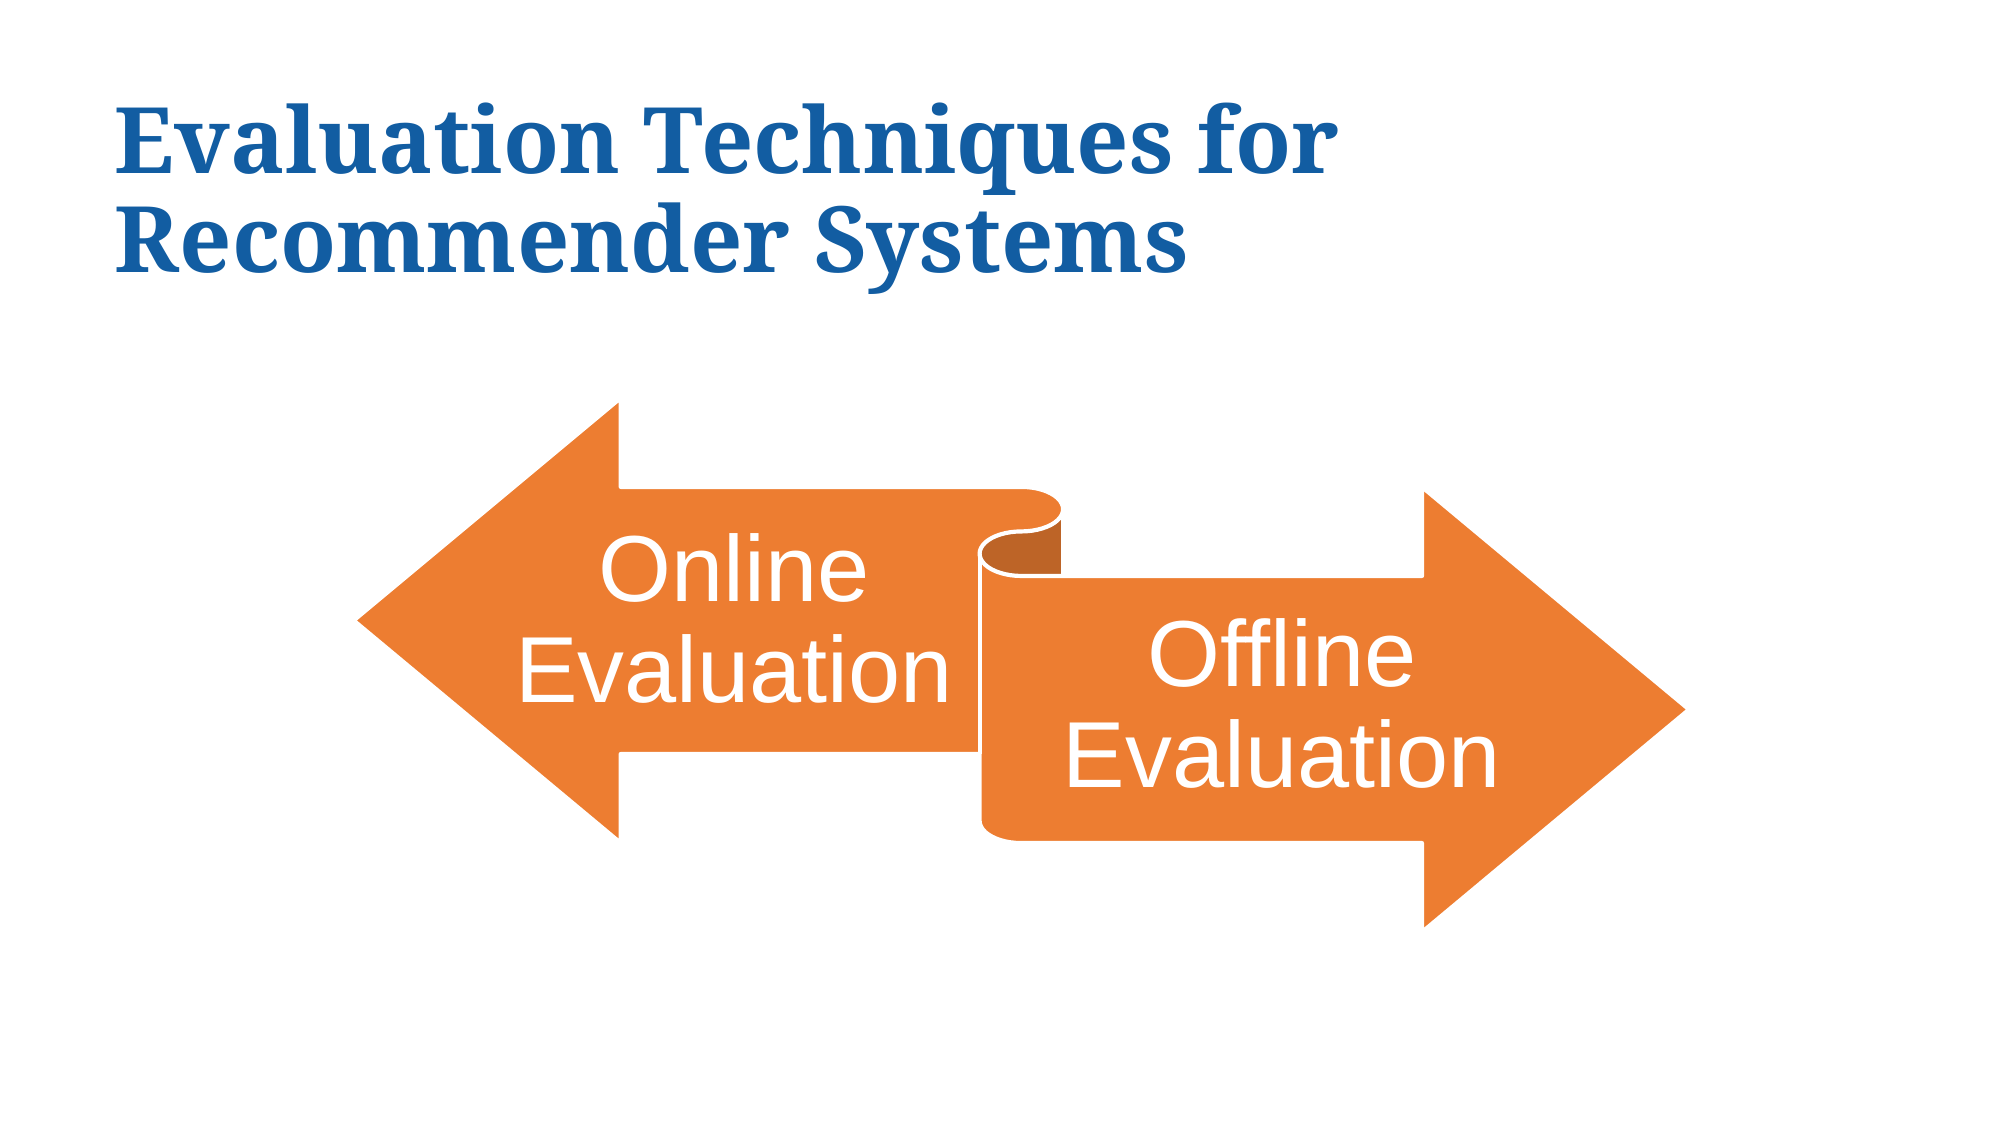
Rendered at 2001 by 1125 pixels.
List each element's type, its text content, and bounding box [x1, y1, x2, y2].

title Evaluation Techniques for Recommender Systems [99, 78, 1900, 308]
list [121, 397, 1922, 933]
